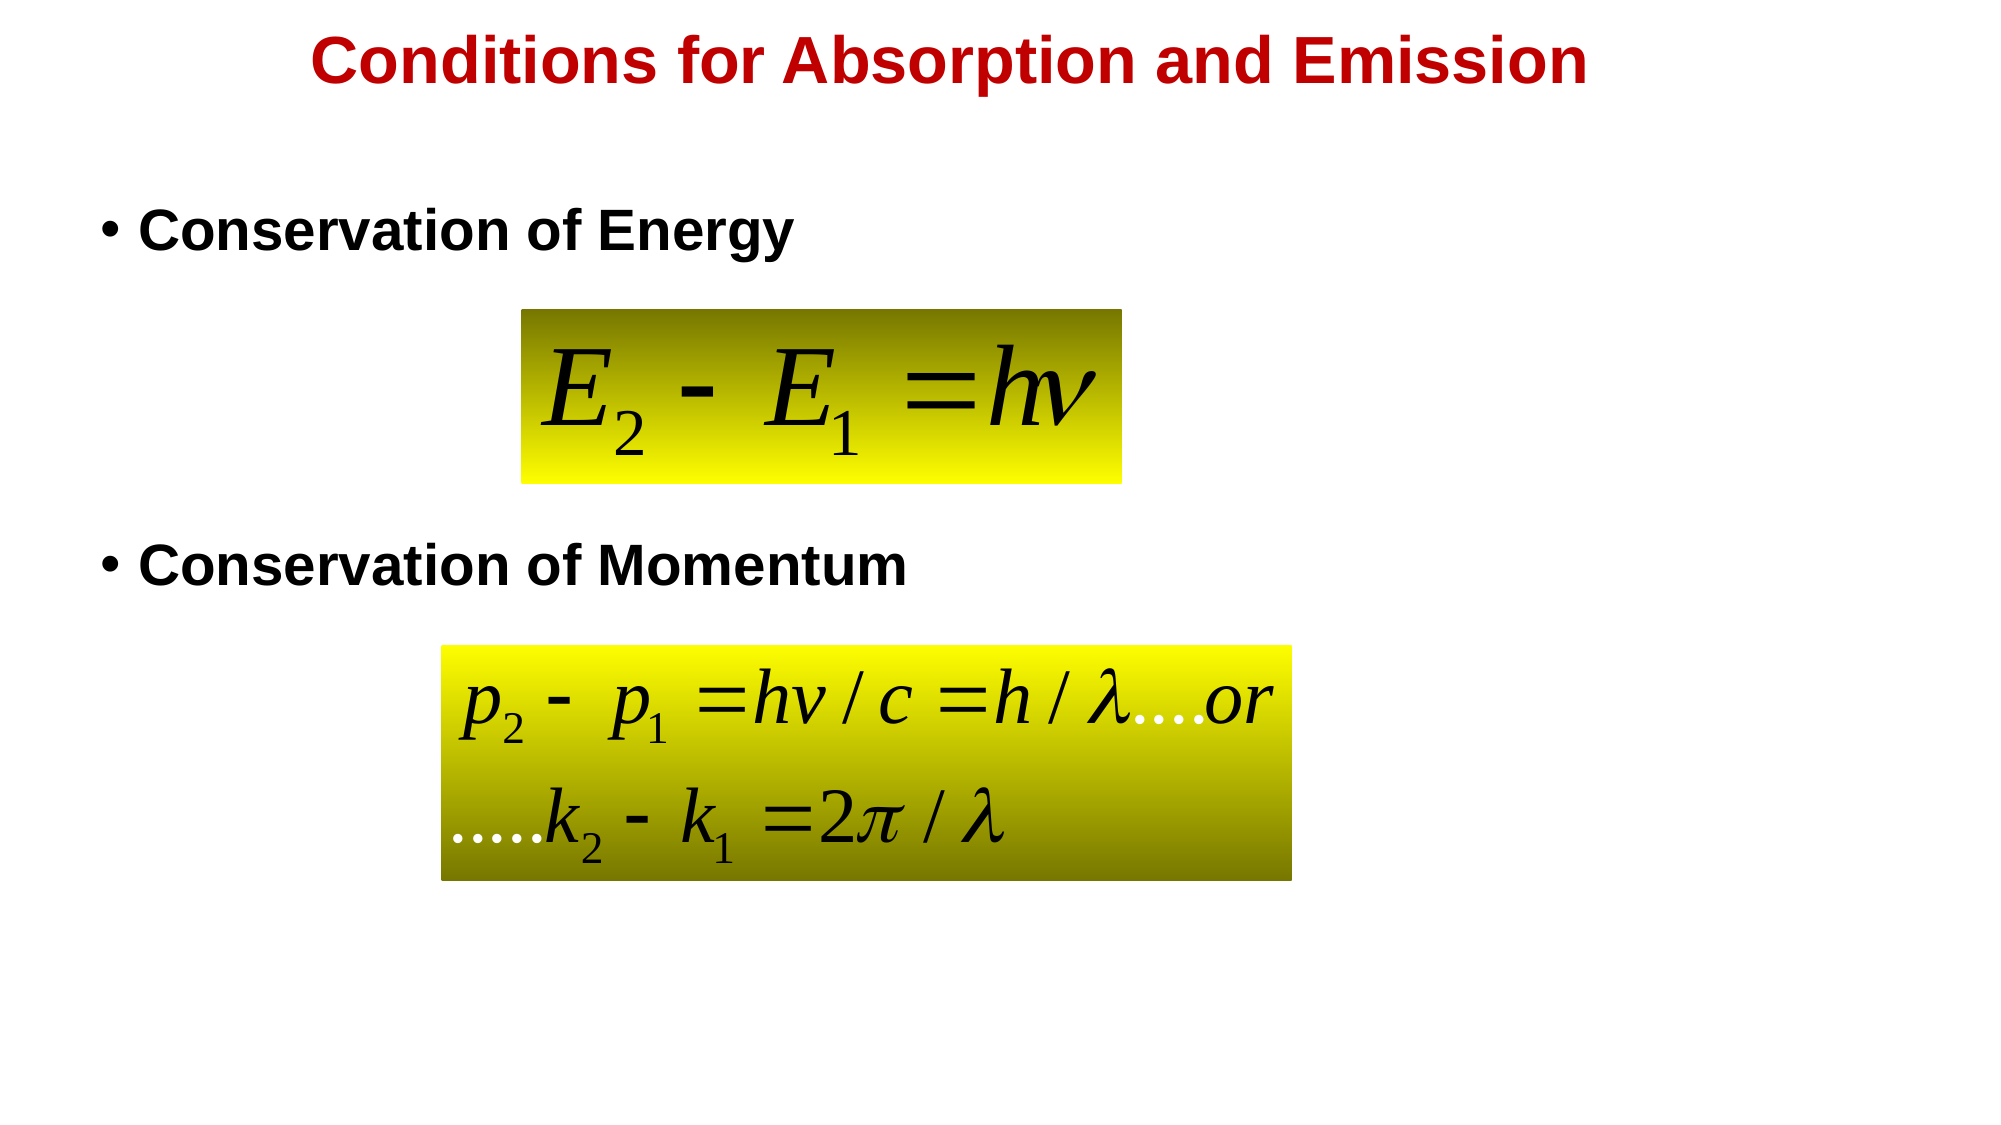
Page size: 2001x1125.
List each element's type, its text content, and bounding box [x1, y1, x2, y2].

text_box Conservation of Energy Conservation of Momentum [85, 193, 1436, 656]
title Conditions for Absorption and Emission [295, 18, 1694, 112]
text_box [521, 309, 1122, 484]
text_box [441, 645, 1292, 881]
